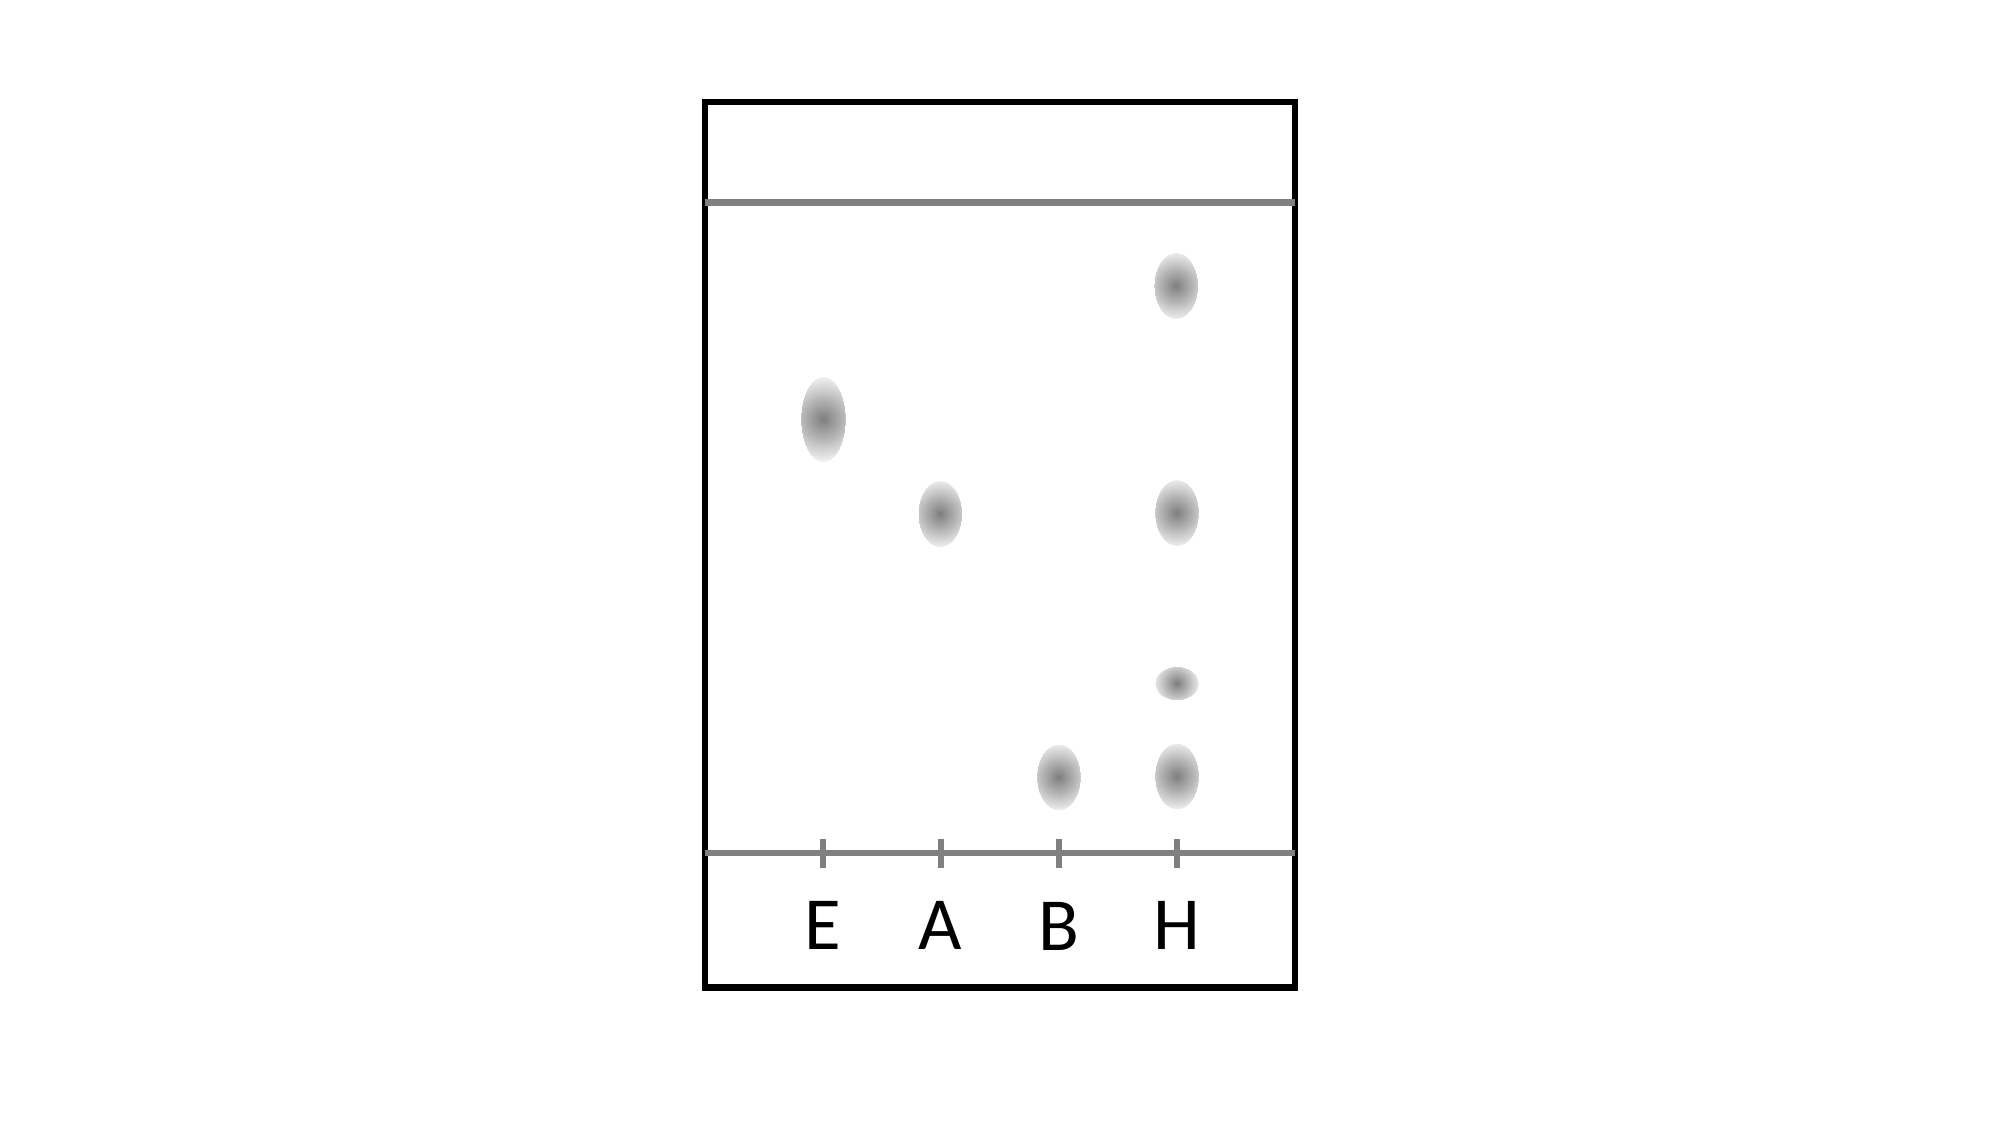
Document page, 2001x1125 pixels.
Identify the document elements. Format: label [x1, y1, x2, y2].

text_box [704, 101, 1296, 988]
